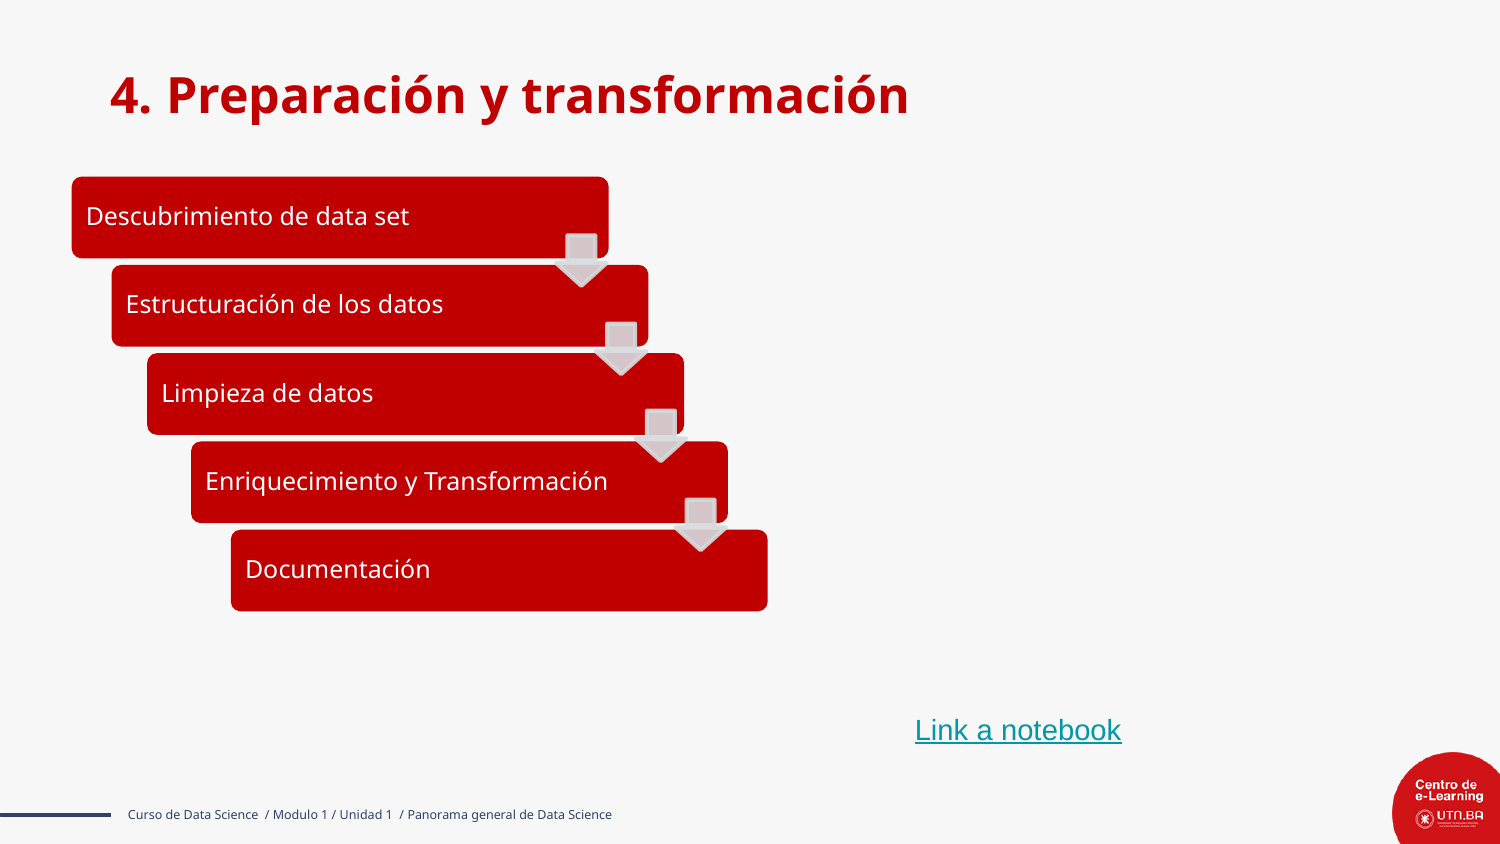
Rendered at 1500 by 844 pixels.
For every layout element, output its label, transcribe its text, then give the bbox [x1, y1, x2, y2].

picture [0, 0, 1500, 844]
text_box 4. Preparación y transformación [95, 55, 1074, 140]
text_box Curso de Data Science / Modulo 1 / Unidad 1 / Panorama general de Data Science [112, 791, 1125, 829]
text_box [73, 178, 766, 610]
text_box Link a notebook [899, 703, 1282, 754]
